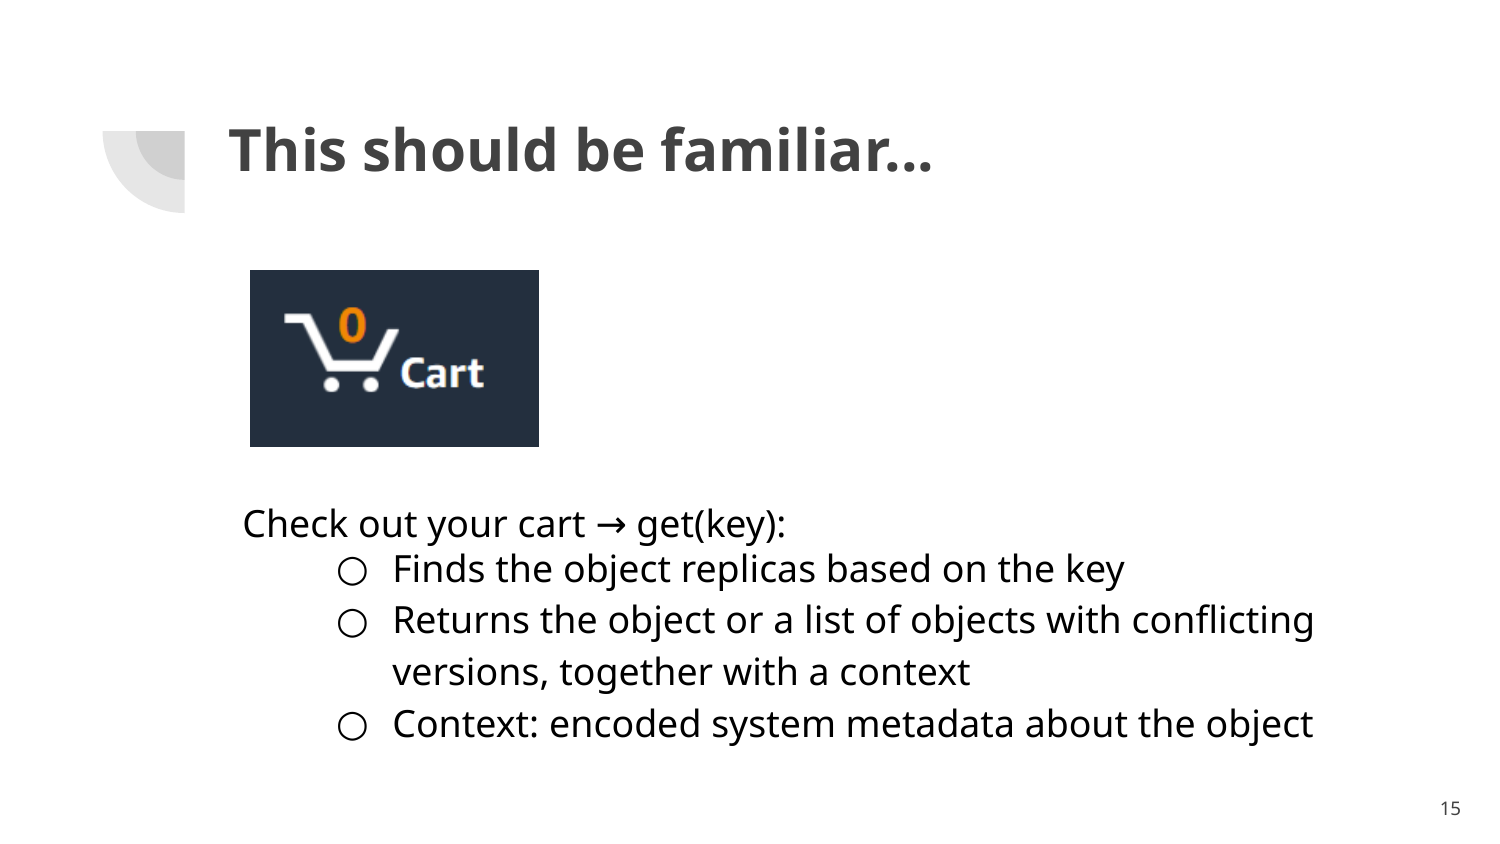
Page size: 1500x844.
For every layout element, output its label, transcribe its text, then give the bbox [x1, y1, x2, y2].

slide_number ‹#› [1386, 777, 1477, 842]
text_box Check out your cart → get(key): Finds the object replicas based on the key Returns the object or a list of objects with conflicting versions, together with a context Context: encoded system metadata about the object [227, 484, 1444, 794]
title This should be familiar... [213, 98, 1368, 263]
picture [250, 269, 539, 448]
